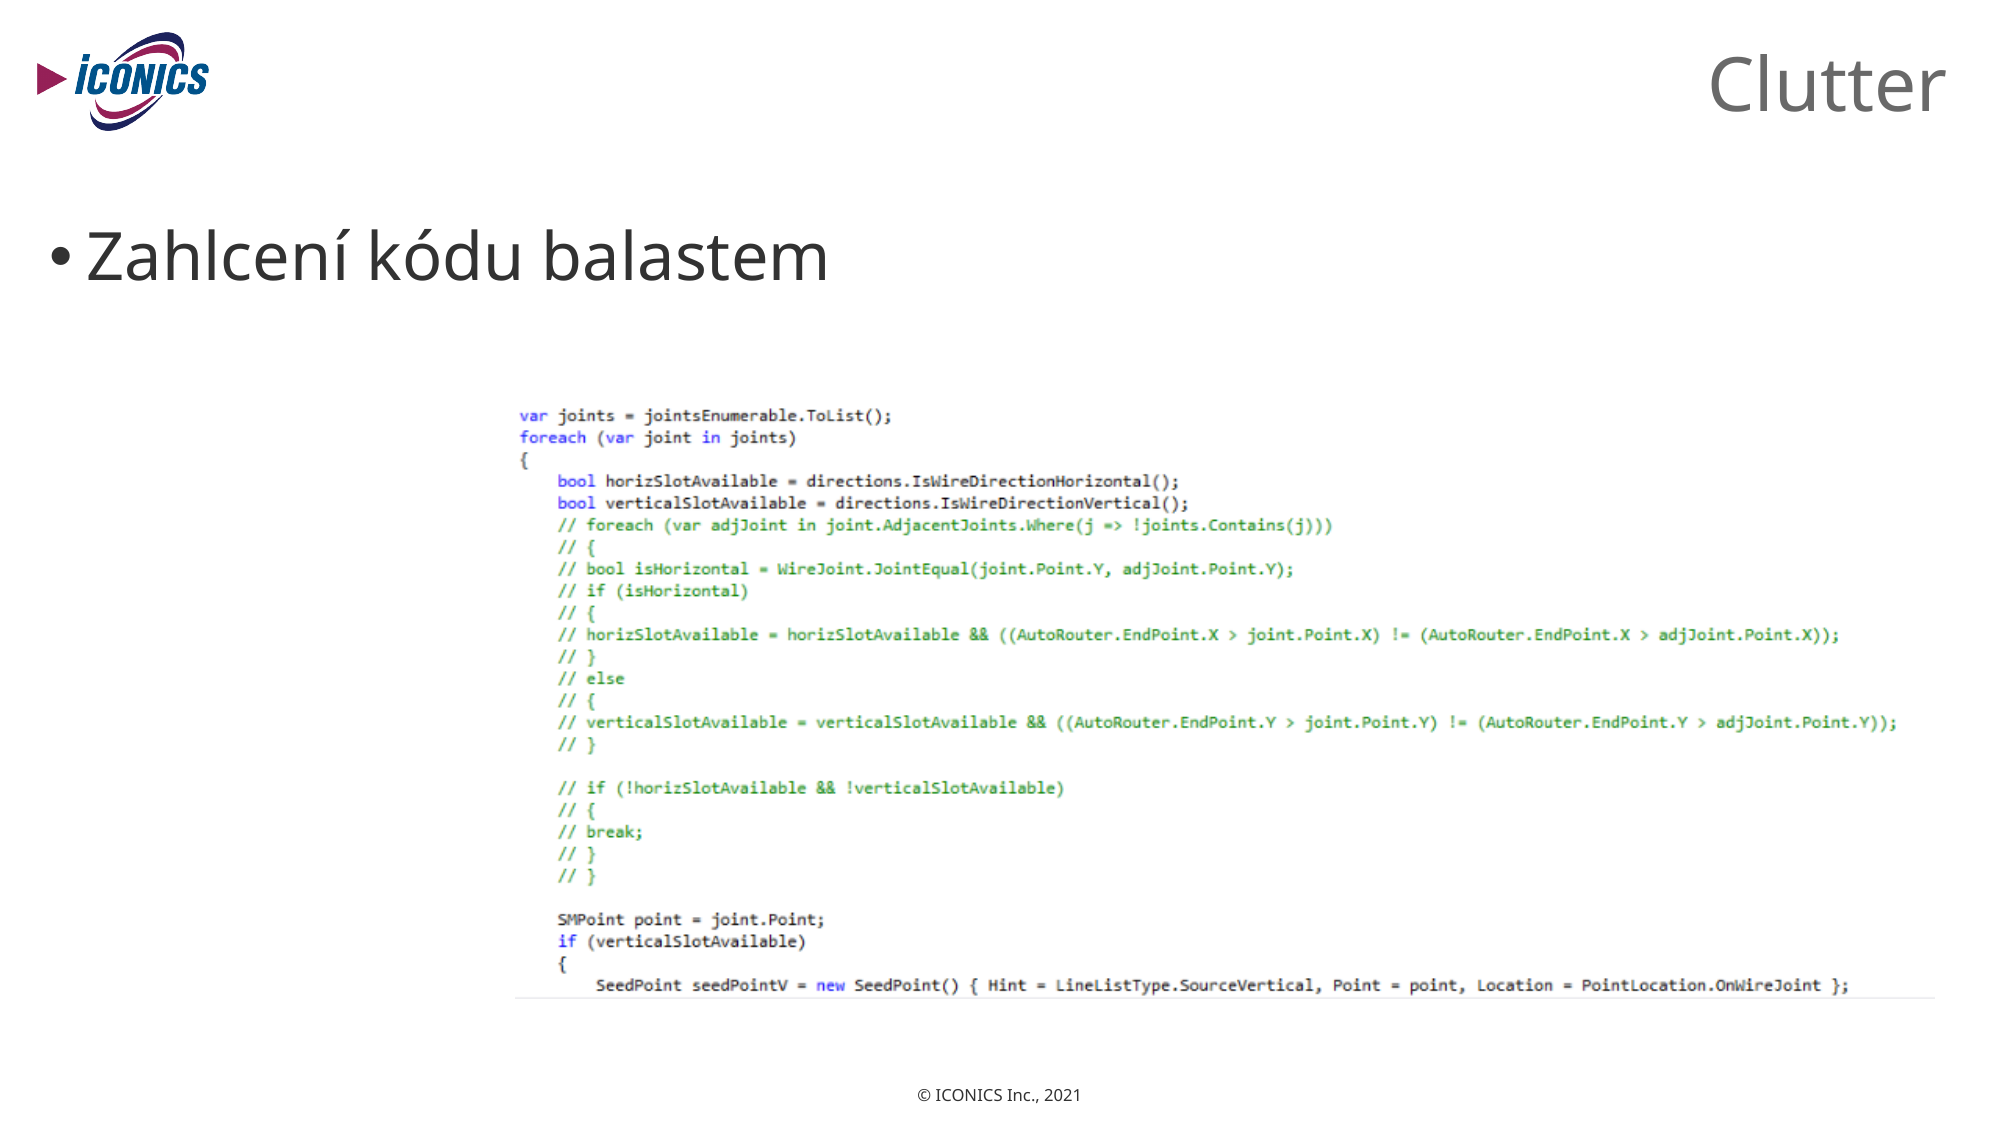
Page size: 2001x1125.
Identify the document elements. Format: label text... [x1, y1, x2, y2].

list Zahlcení kódu balastem [34, 216, 1963, 1065]
picture [515, 404, 1935, 999]
title Clutter [270, 23, 1963, 150]
picture [37, 32, 209, 131]
